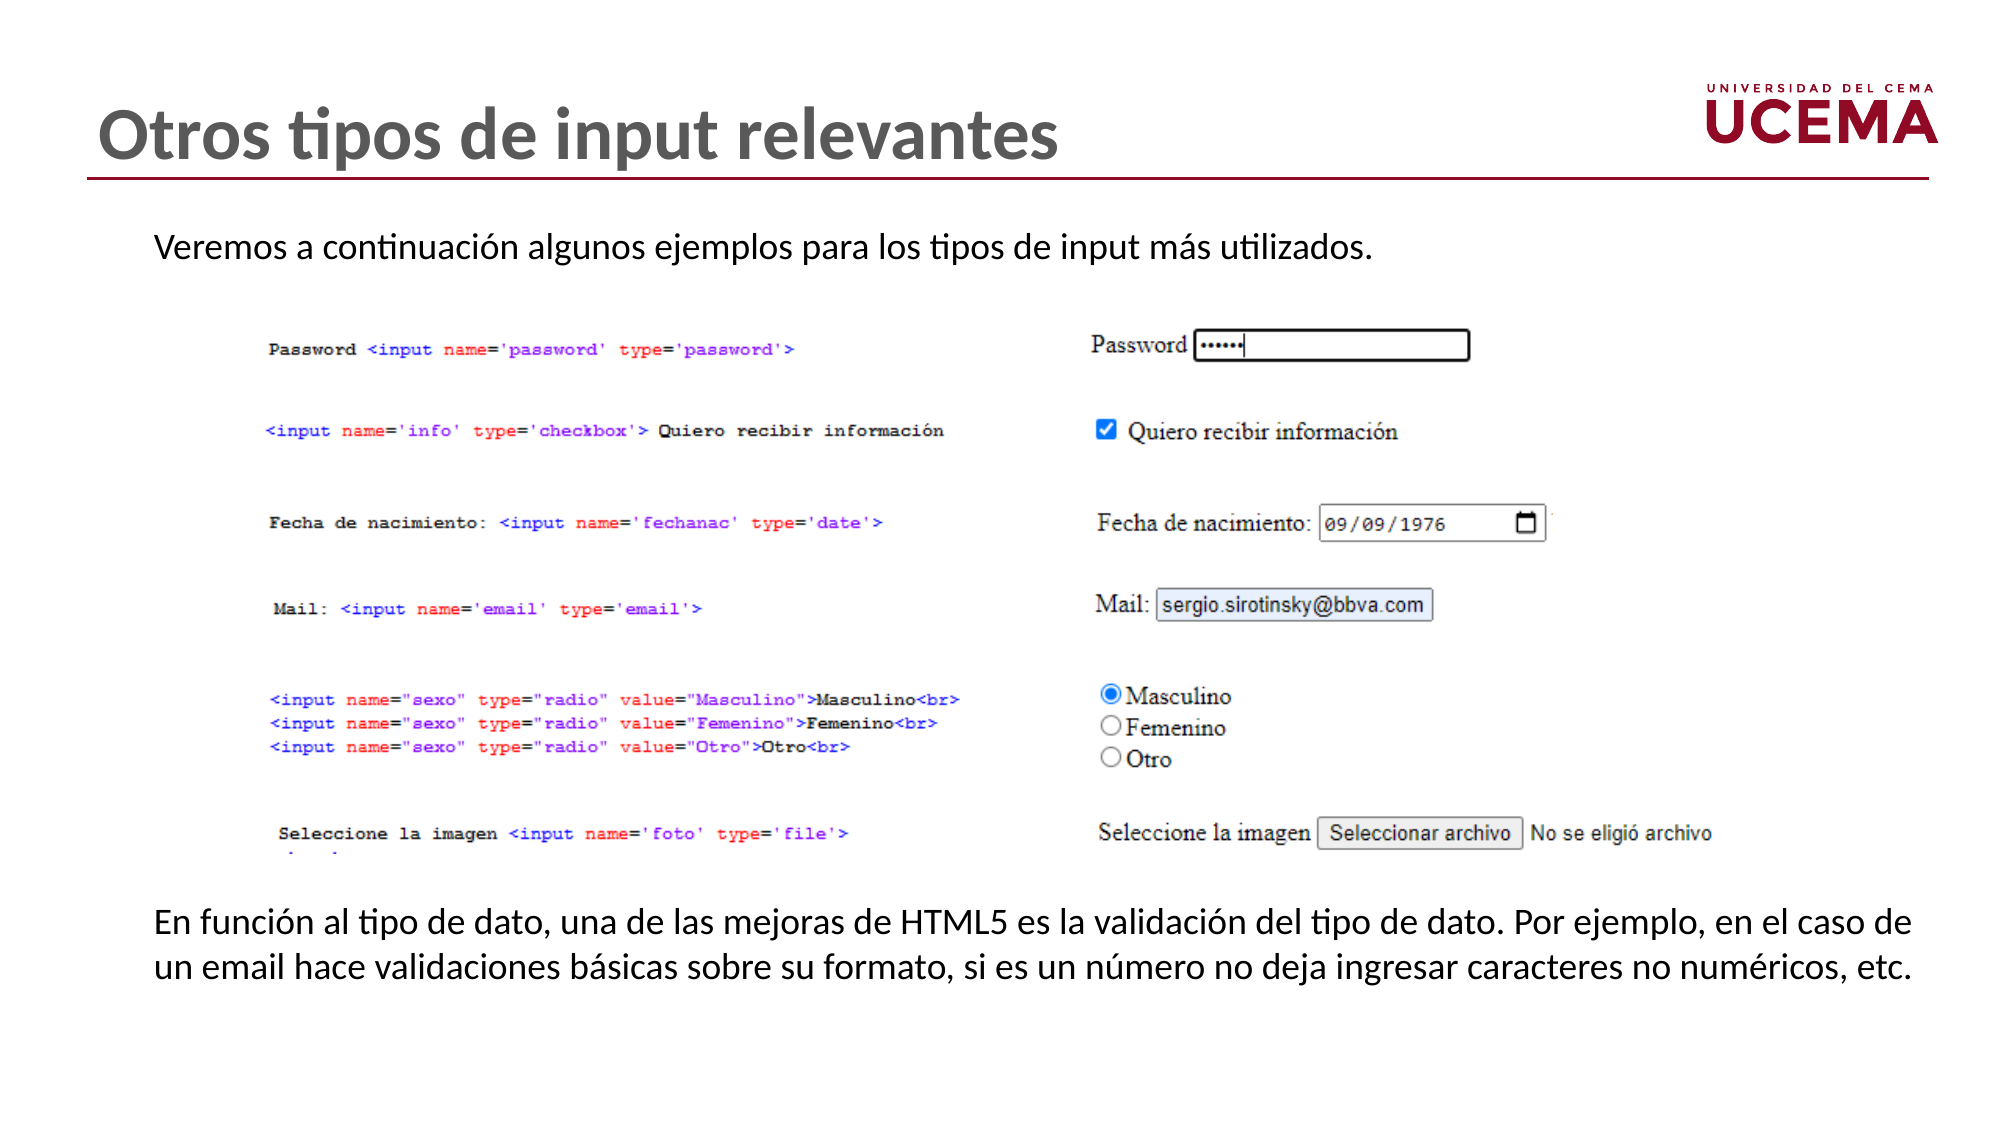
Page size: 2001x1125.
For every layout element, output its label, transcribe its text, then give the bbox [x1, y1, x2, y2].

text_box Veremos a continuación algunos ejemplos para los tipos de input más utilizados. En función al tipo de dato, una de las mejoras de HTML5 es la validación del tipo de dato. Por ejemplo, en el caso de un email hace validaciones básicas sobre su formato, si es un número no deja ingresar caracteres no numéricos, etc. [138, 214, 1960, 1040]
picture [1092, 804, 1735, 866]
picture [245, 666, 985, 790]
picture [1674, 37, 1972, 184]
picture [1086, 302, 1477, 386]
picture [1092, 488, 1553, 563]
picture [1092, 580, 1440, 630]
picture [266, 815, 869, 854]
picture [253, 320, 815, 387]
picture [253, 395, 963, 468]
picture [246, 492, 955, 564]
picture [1086, 665, 1297, 791]
title Otros tipos de input relevantes [84, 87, 1633, 184]
picture [1086, 402, 1403, 461]
picture [253, 575, 743, 635]
